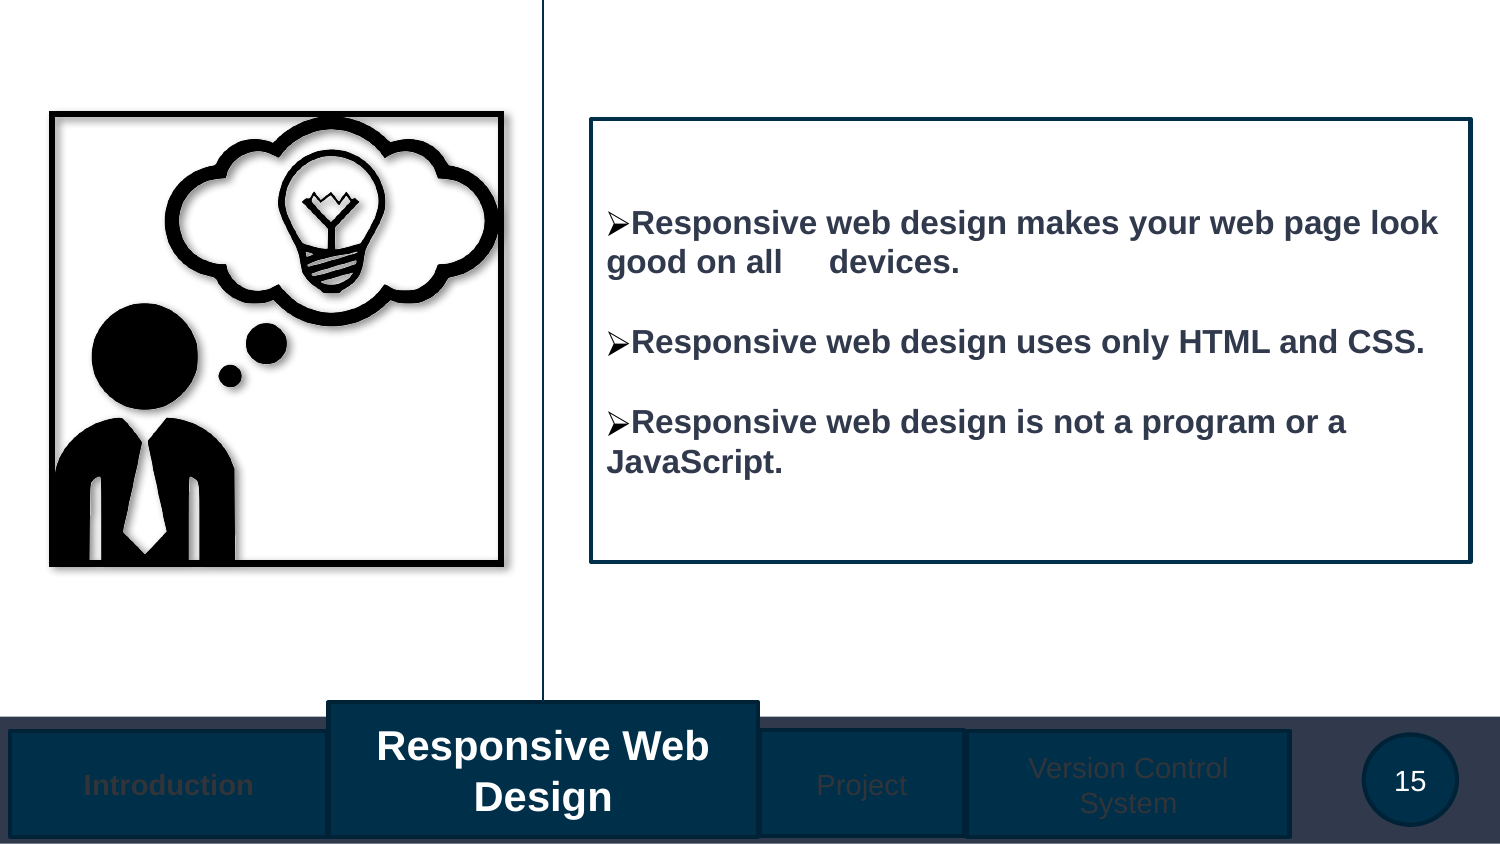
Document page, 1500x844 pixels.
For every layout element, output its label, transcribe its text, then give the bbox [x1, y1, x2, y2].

text_box Version Control System [967, 730, 1290, 837]
text_box Responsive Web Design [328, 701, 758, 837]
text_box Project [760, 730, 964, 837]
text_box Introduction [10, 730, 328, 837]
picture [54, 116, 499, 561]
text_box Responsive web design makes your web page look good on all devices. Responsive web design uses only HTML and CSS. Responsive web design is not a program or a JavaScript. [591, 118, 1471, 562]
text_box 15 [1363, 734, 1457, 825]
